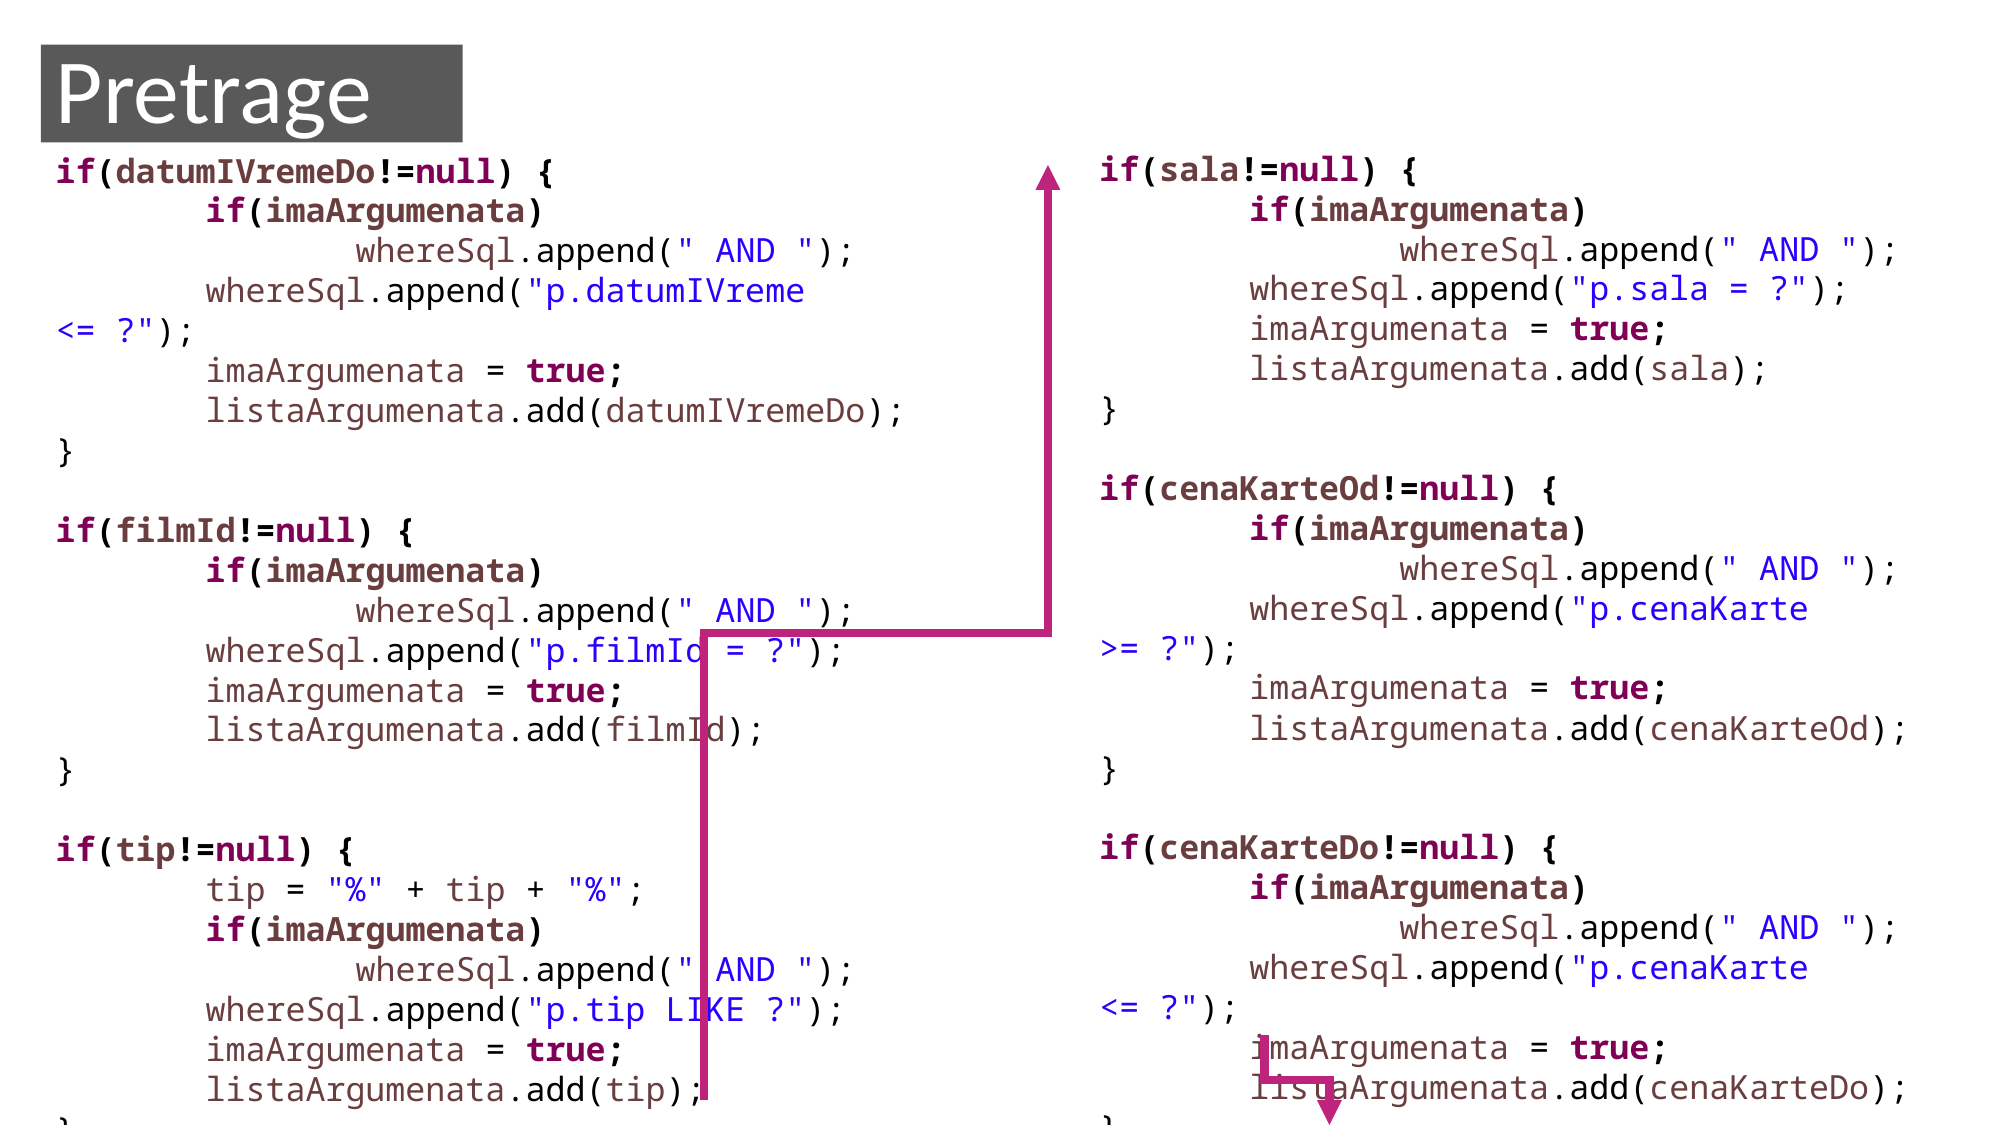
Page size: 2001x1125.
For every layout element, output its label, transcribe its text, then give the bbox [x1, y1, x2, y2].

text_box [1252, 1047, 1342, 1113]
text_box if(datumIVremeDo!=null) { if(imaArgumenata) whereSql.append(" AND "); whereSql.append("p.datumIVreme <= ?"); imaArgumenata = true; listaArgumenata.add(datumIVremeDo); } if(filmId!=null) { if(imaArgumenata) whereSql.append(" AND "); whereSql.append("p.filmId = ?"); imaArgumenata = true; listaArgumenata.add(filmId); } if(tip!=null) { tip = "%" + tip + "%"; if(imaArgumenata) whereSql.append(" AND "); whereSql.append("p.tip LIKE ?"); imaArgumenata = true; listaArgumenata.add(tip); } [40, 142, 940, 1125]
text_box if(sala!=null) { if(imaArgumenata) whereSql.append(" AND "); whereSql.append("p.sala = ?"); imaArgumenata = true; listaArgumenata.add(sala); } if(cenaKarteOd!=null) { if(imaArgumenata) whereSql.append(" AND "); whereSql.append("p.cenaKarte >= ?"); imaArgumenata = true; listaArgumenata.add(cenaKarteOd); } if(cenaKarteDo!=null) { if(imaArgumenata) whereSql.append(" AND "); whereSql.append("p.cenaKarte <= ?"); imaArgumenata = true; listaArgumenata.add(cenaKarteDo); } [1084, 140, 1984, 1125]
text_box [408, 460, 1344, 805]
text_box Pretrage [40, 44, 463, 143]
